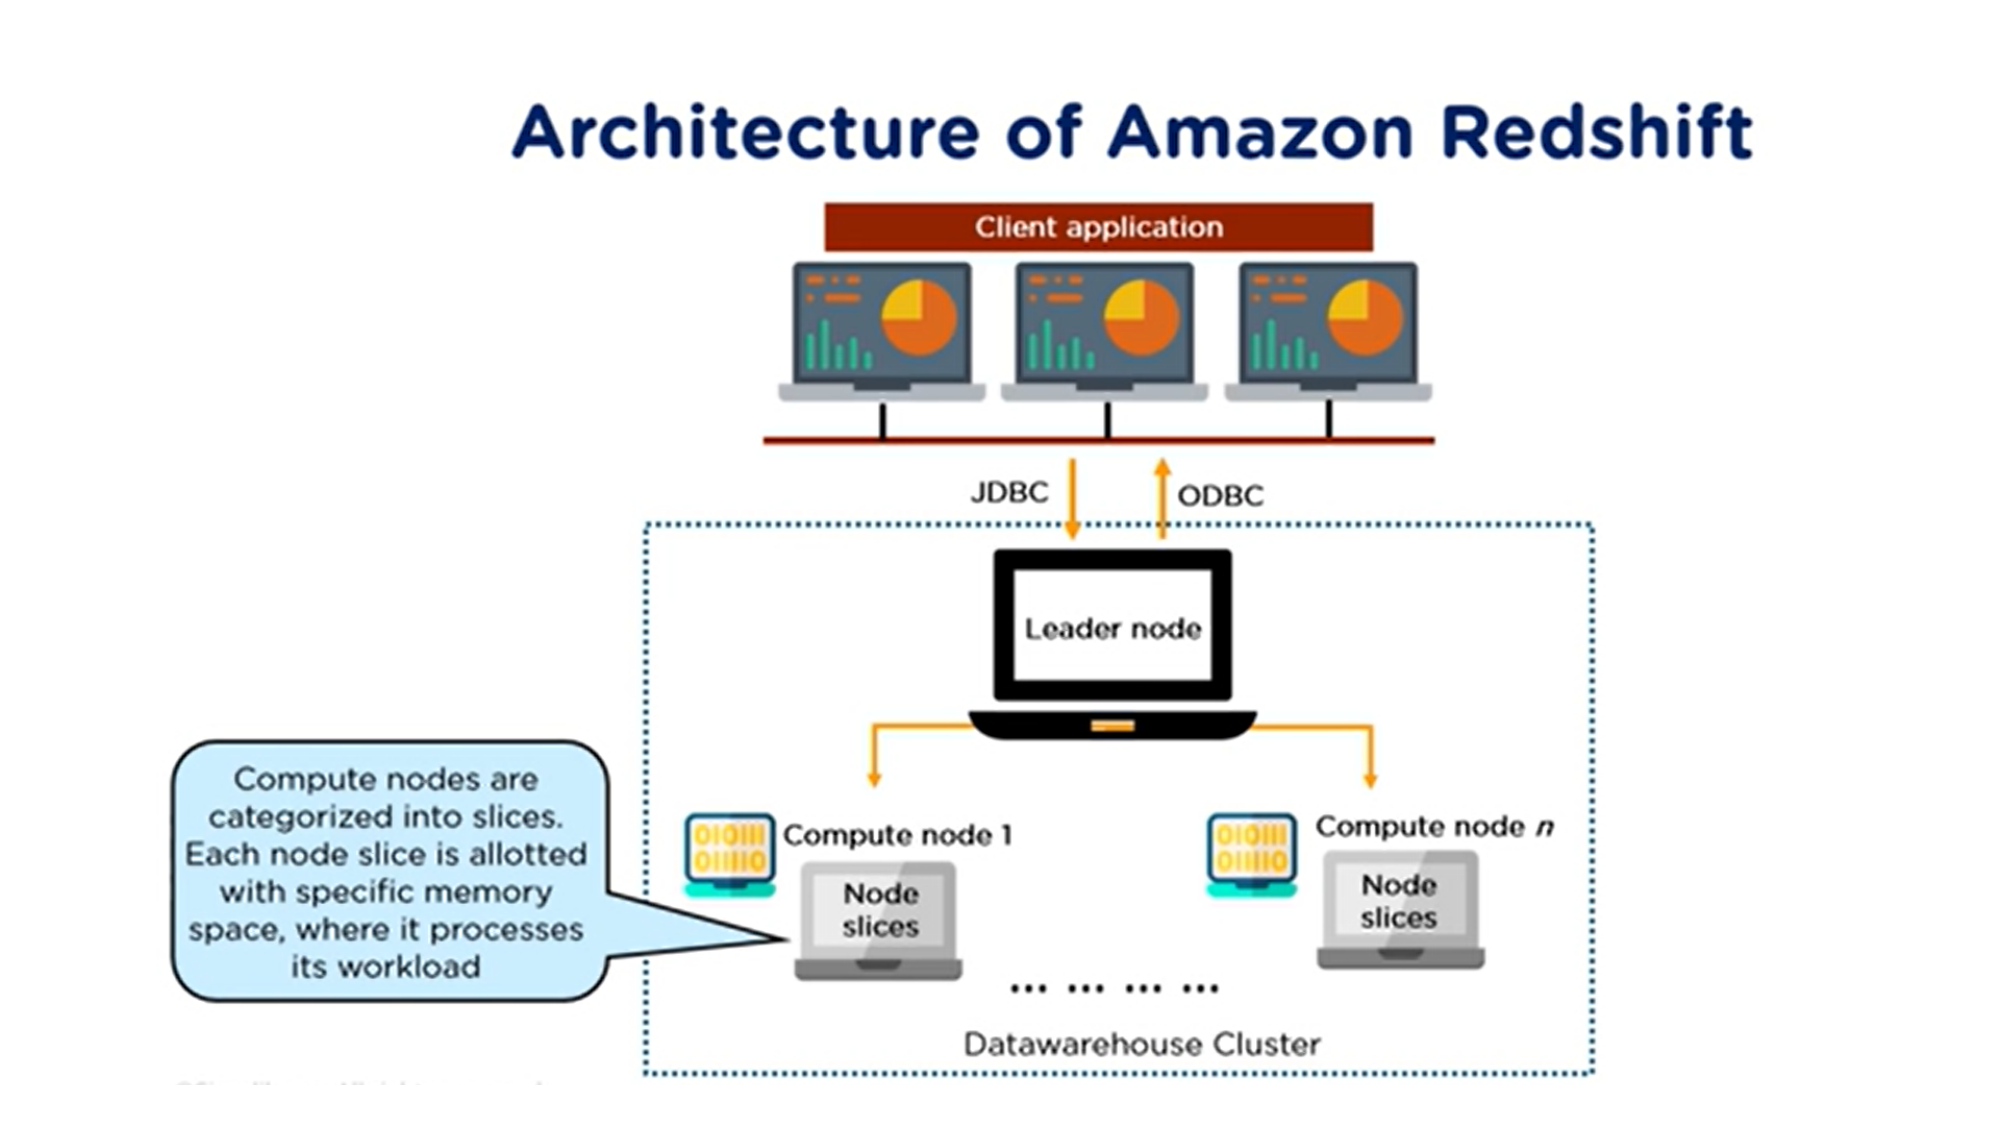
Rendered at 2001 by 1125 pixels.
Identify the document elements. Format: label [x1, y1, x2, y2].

picture [151, 58, 1849, 1085]
